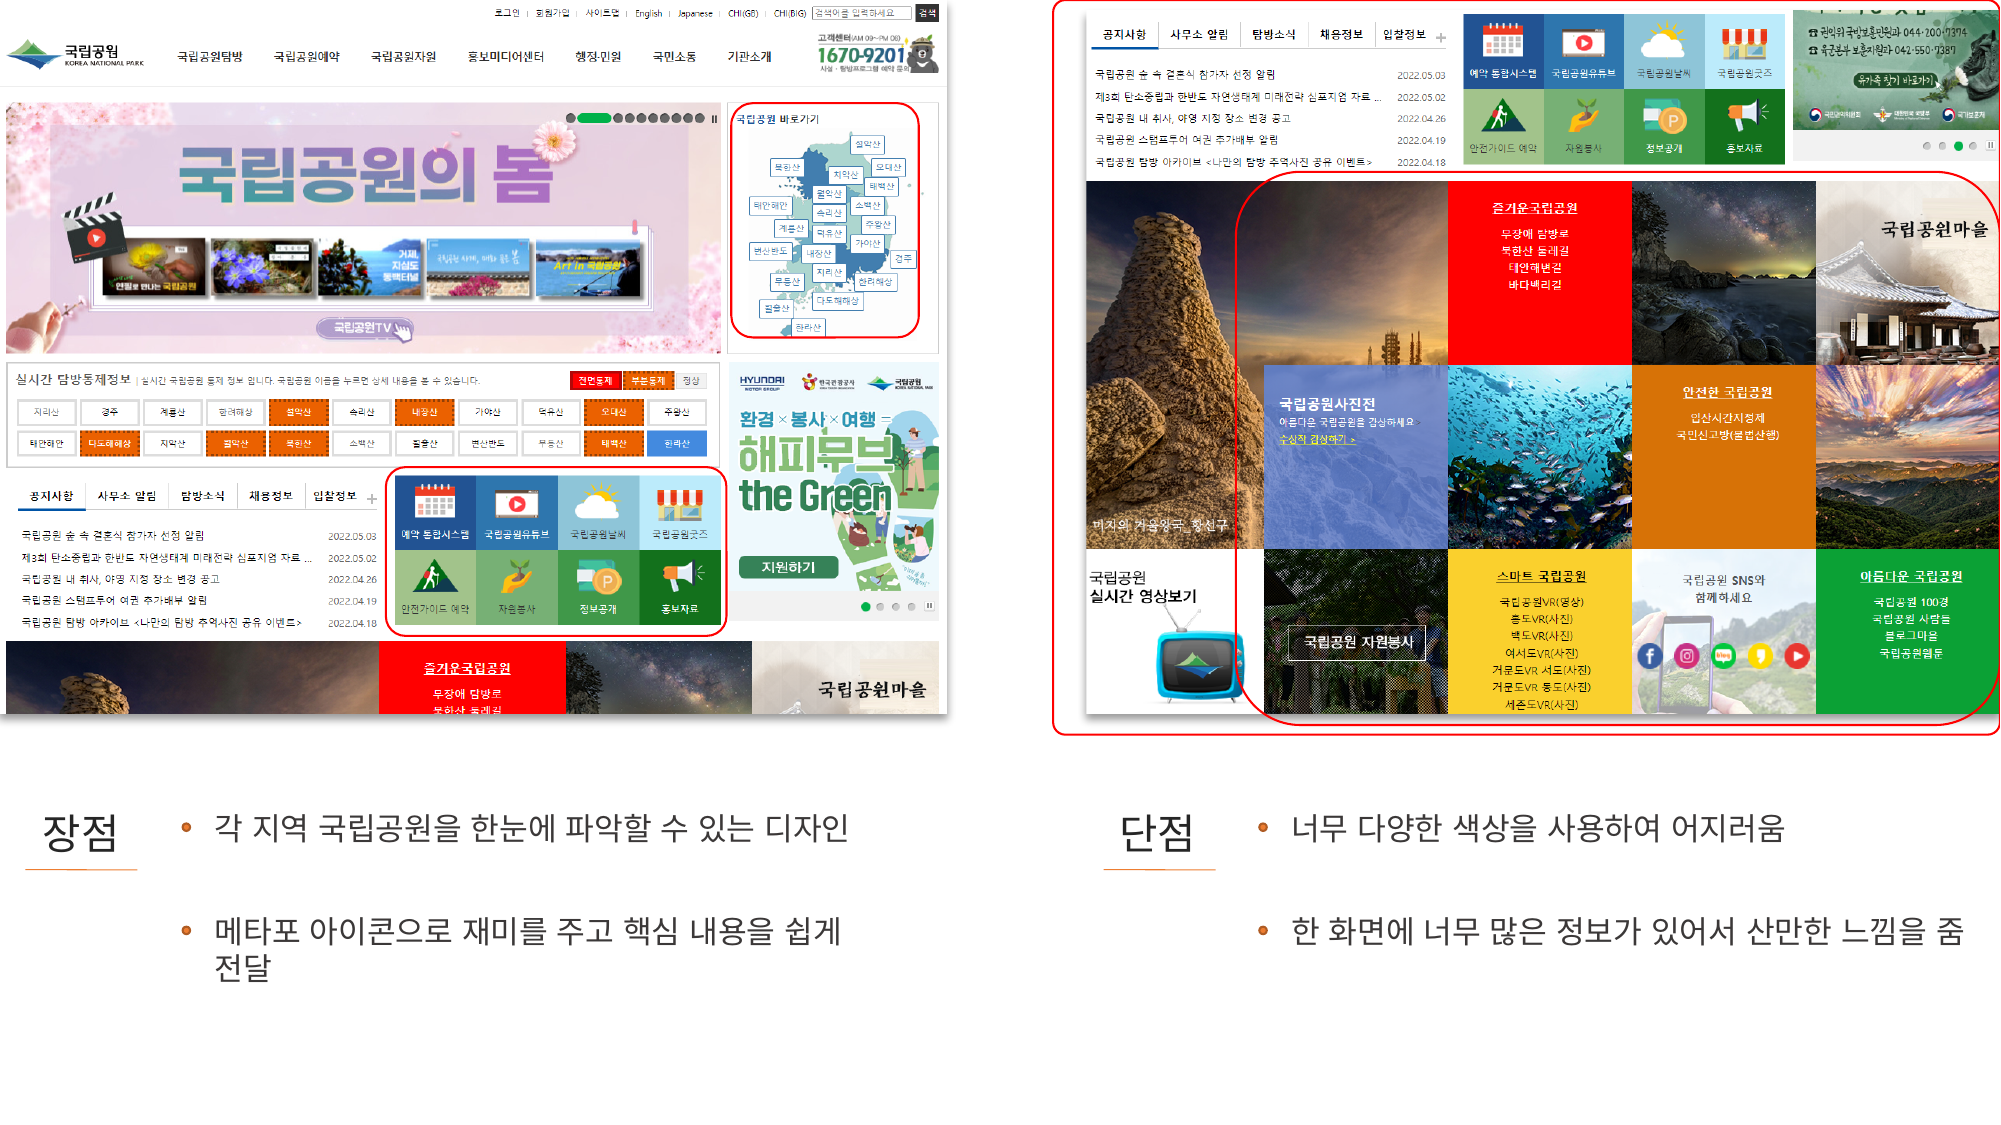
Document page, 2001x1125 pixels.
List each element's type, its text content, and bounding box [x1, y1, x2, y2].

text_box [181, 925, 192, 936]
picture [0, 0, 947, 715]
text_box [1258, 925, 1268, 936]
text_box [1262, 714, 1974, 727]
text_box 장점 [27, 800, 196, 865]
text_box 각 지역 국립공원을 한눈에 파악할 수 있는 디자인 [199, 801, 883, 854]
text_box [1052, 0, 2000, 736]
text_box 한 화면에 너무 많은 정보가 있어서 산만한 느낌을 줌 [1276, 904, 1988, 957]
text_box 단점 [1104, 800, 1272, 865]
text_box [1258, 822, 1268, 833]
text_box 메타포 아이콘으로 재미를 주고 핵심 내용을 쉽게 전달 [199, 904, 911, 995]
picture [1086, 10, 2000, 714]
text_box [181, 822, 192, 833]
text_box 너무 다양한 색상을 사용하여 어지러움 [1276, 801, 1960, 854]
